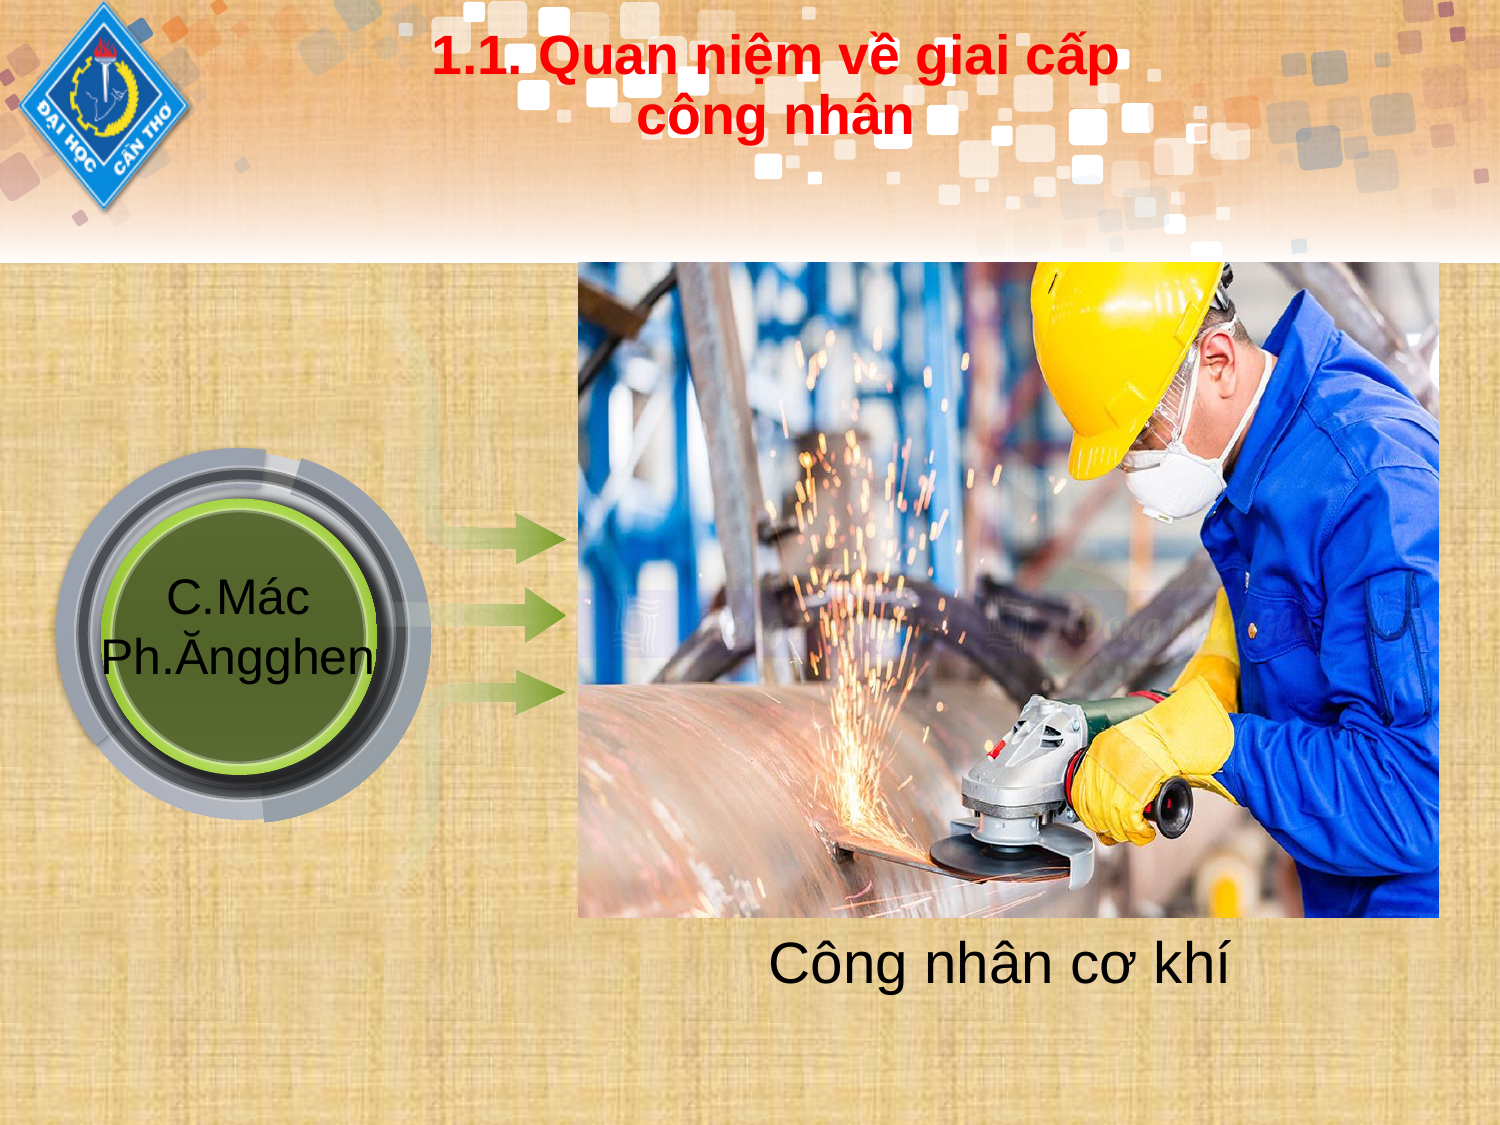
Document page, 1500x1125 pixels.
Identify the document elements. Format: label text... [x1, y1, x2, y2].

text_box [360, 283, 566, 918]
picture [0, 262, 1500, 1125]
title 1.1. Quan niệm về giai cấp công nhân [387, 19, 1165, 155]
text_box Công nhân cơ khí [754, 918, 1264, 1003]
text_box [55, 448, 360, 824]
text_box [16, 0, 193, 215]
